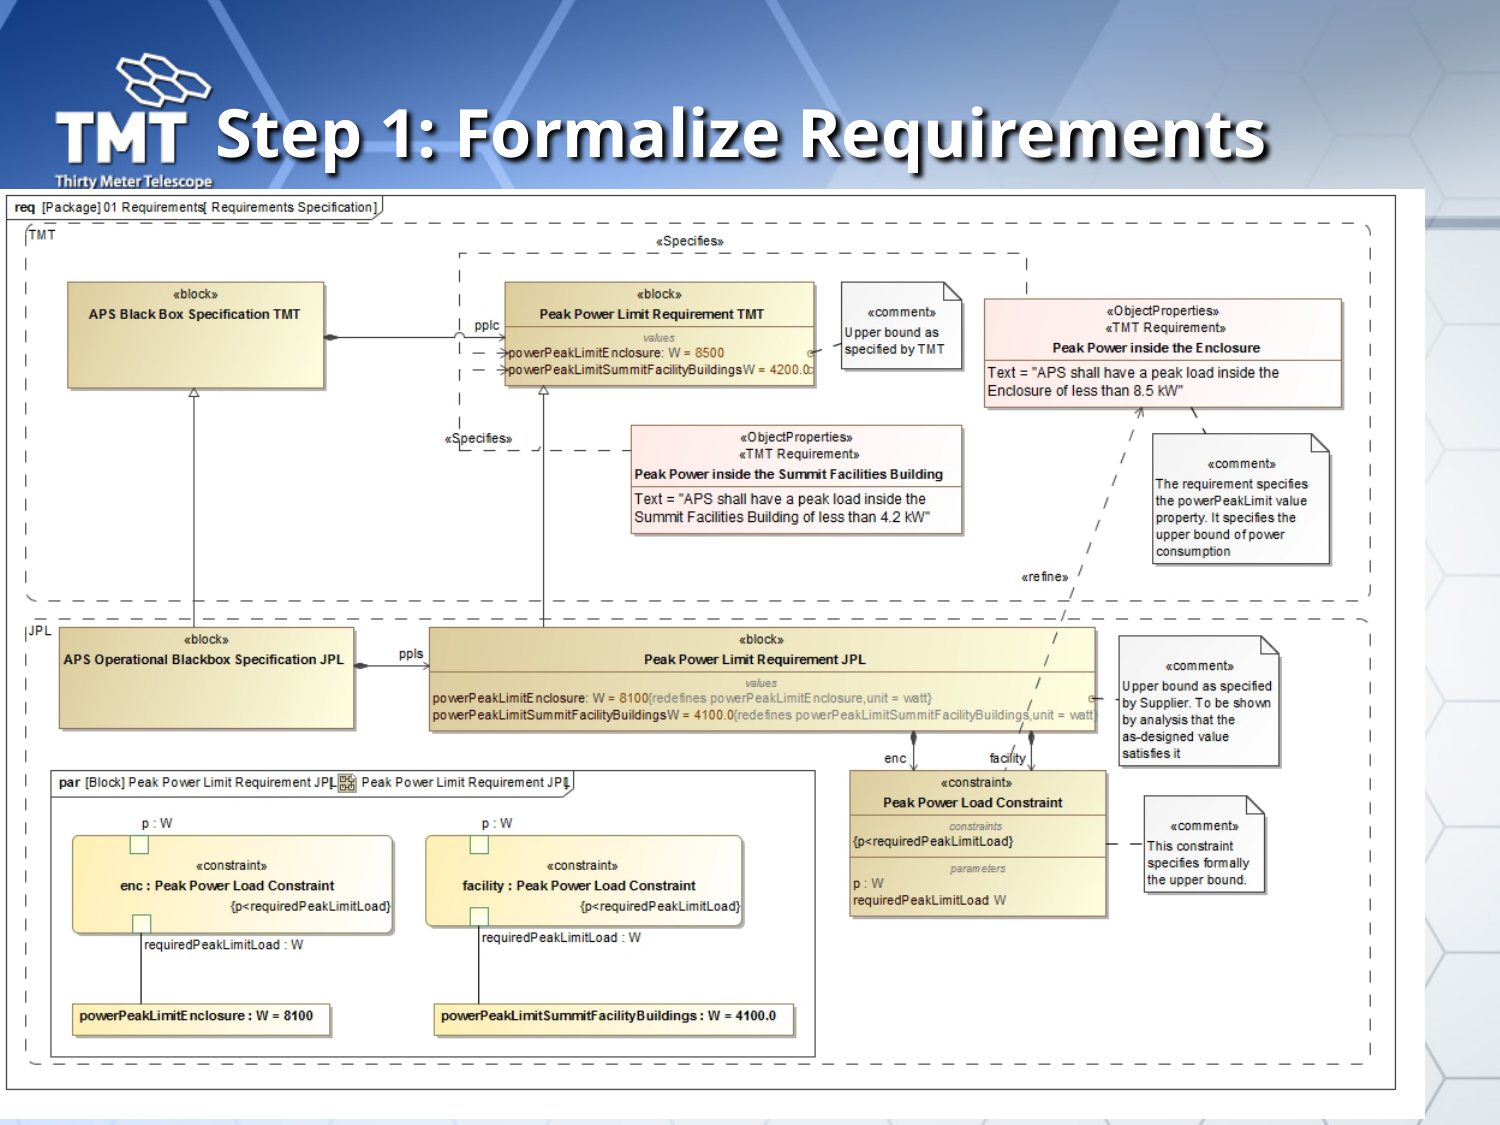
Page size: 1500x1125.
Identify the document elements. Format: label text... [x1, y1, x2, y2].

picture [0, 0, 1500, 1125]
title Step 1: Formalize Requirements [75, 50, 1425, 189]
